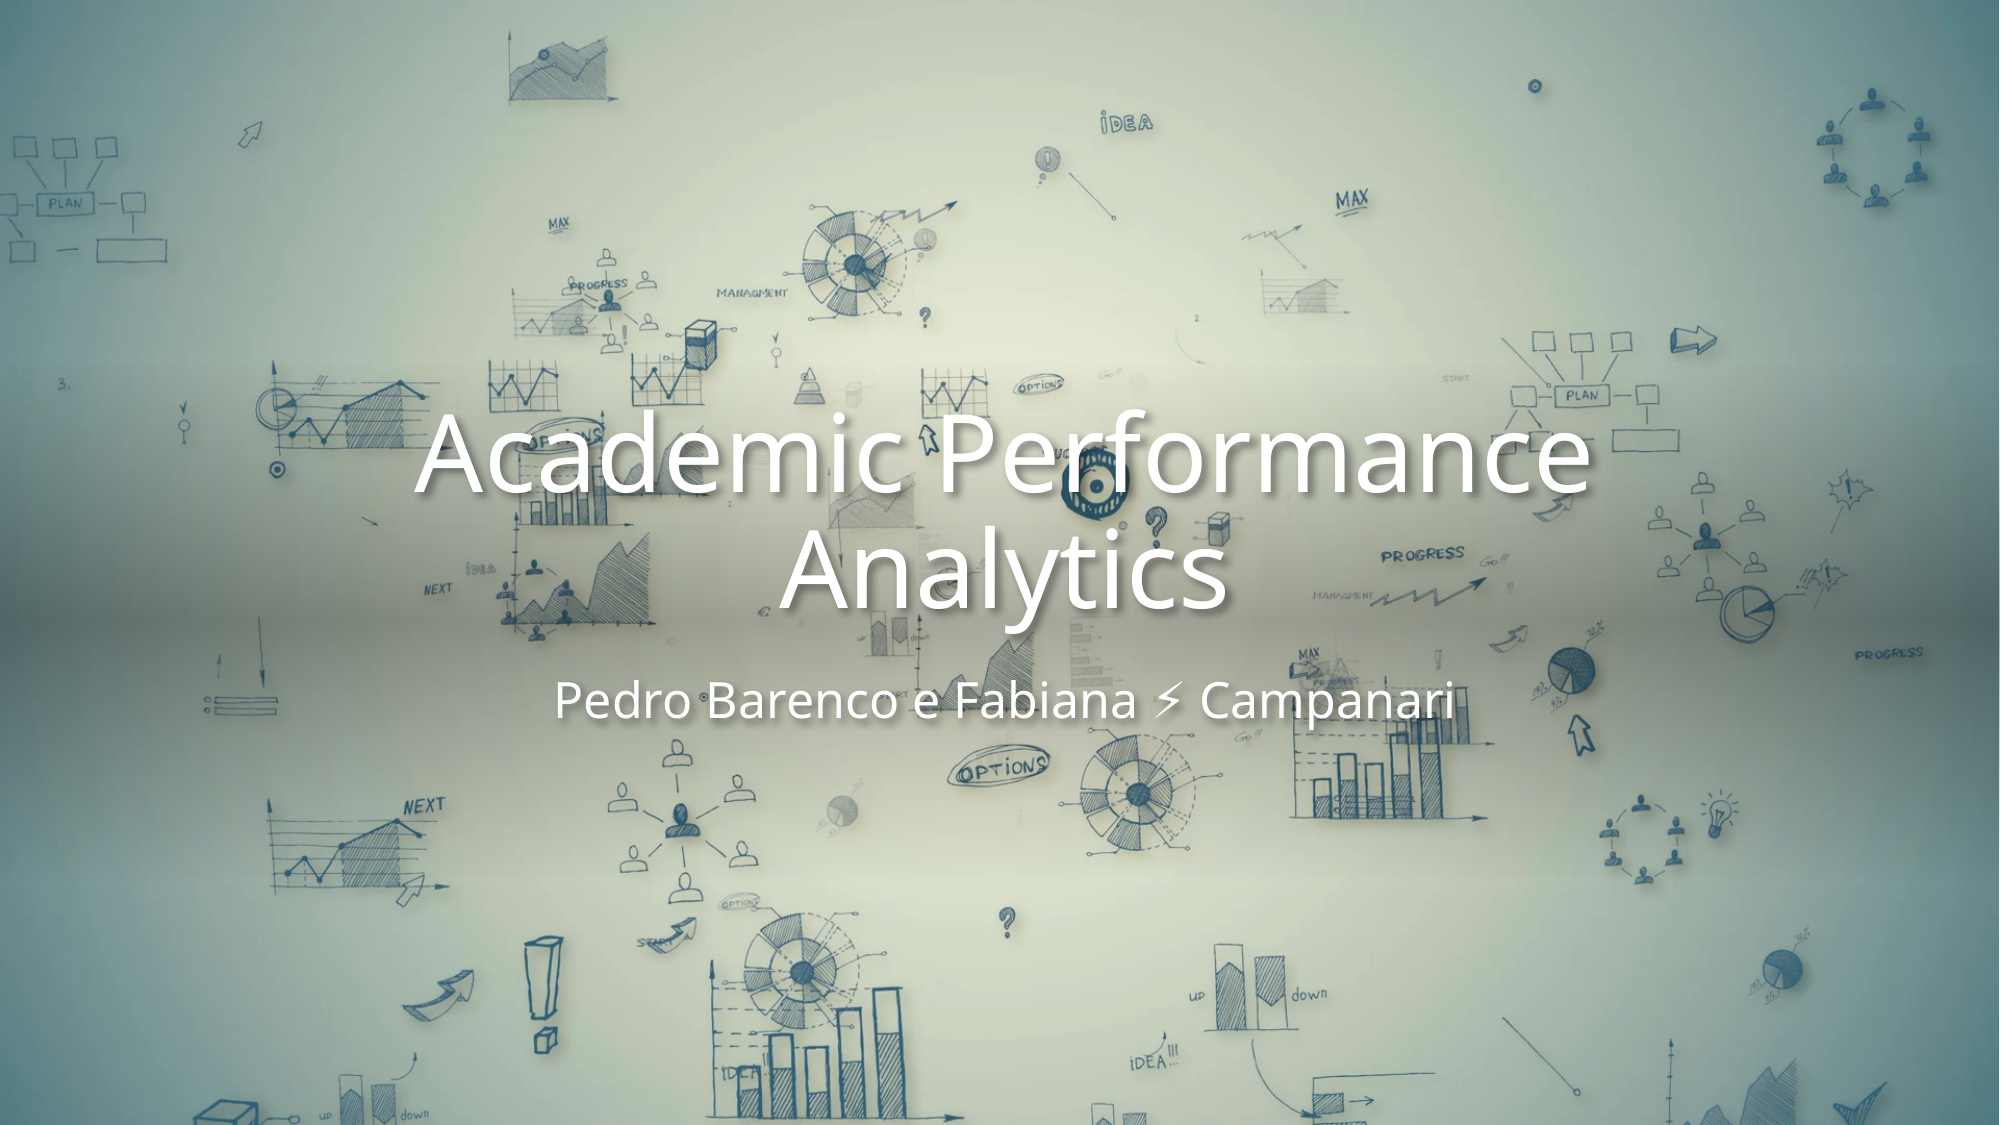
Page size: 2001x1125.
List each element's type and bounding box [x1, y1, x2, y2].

text_box [0, 0, 2000, 1125]
